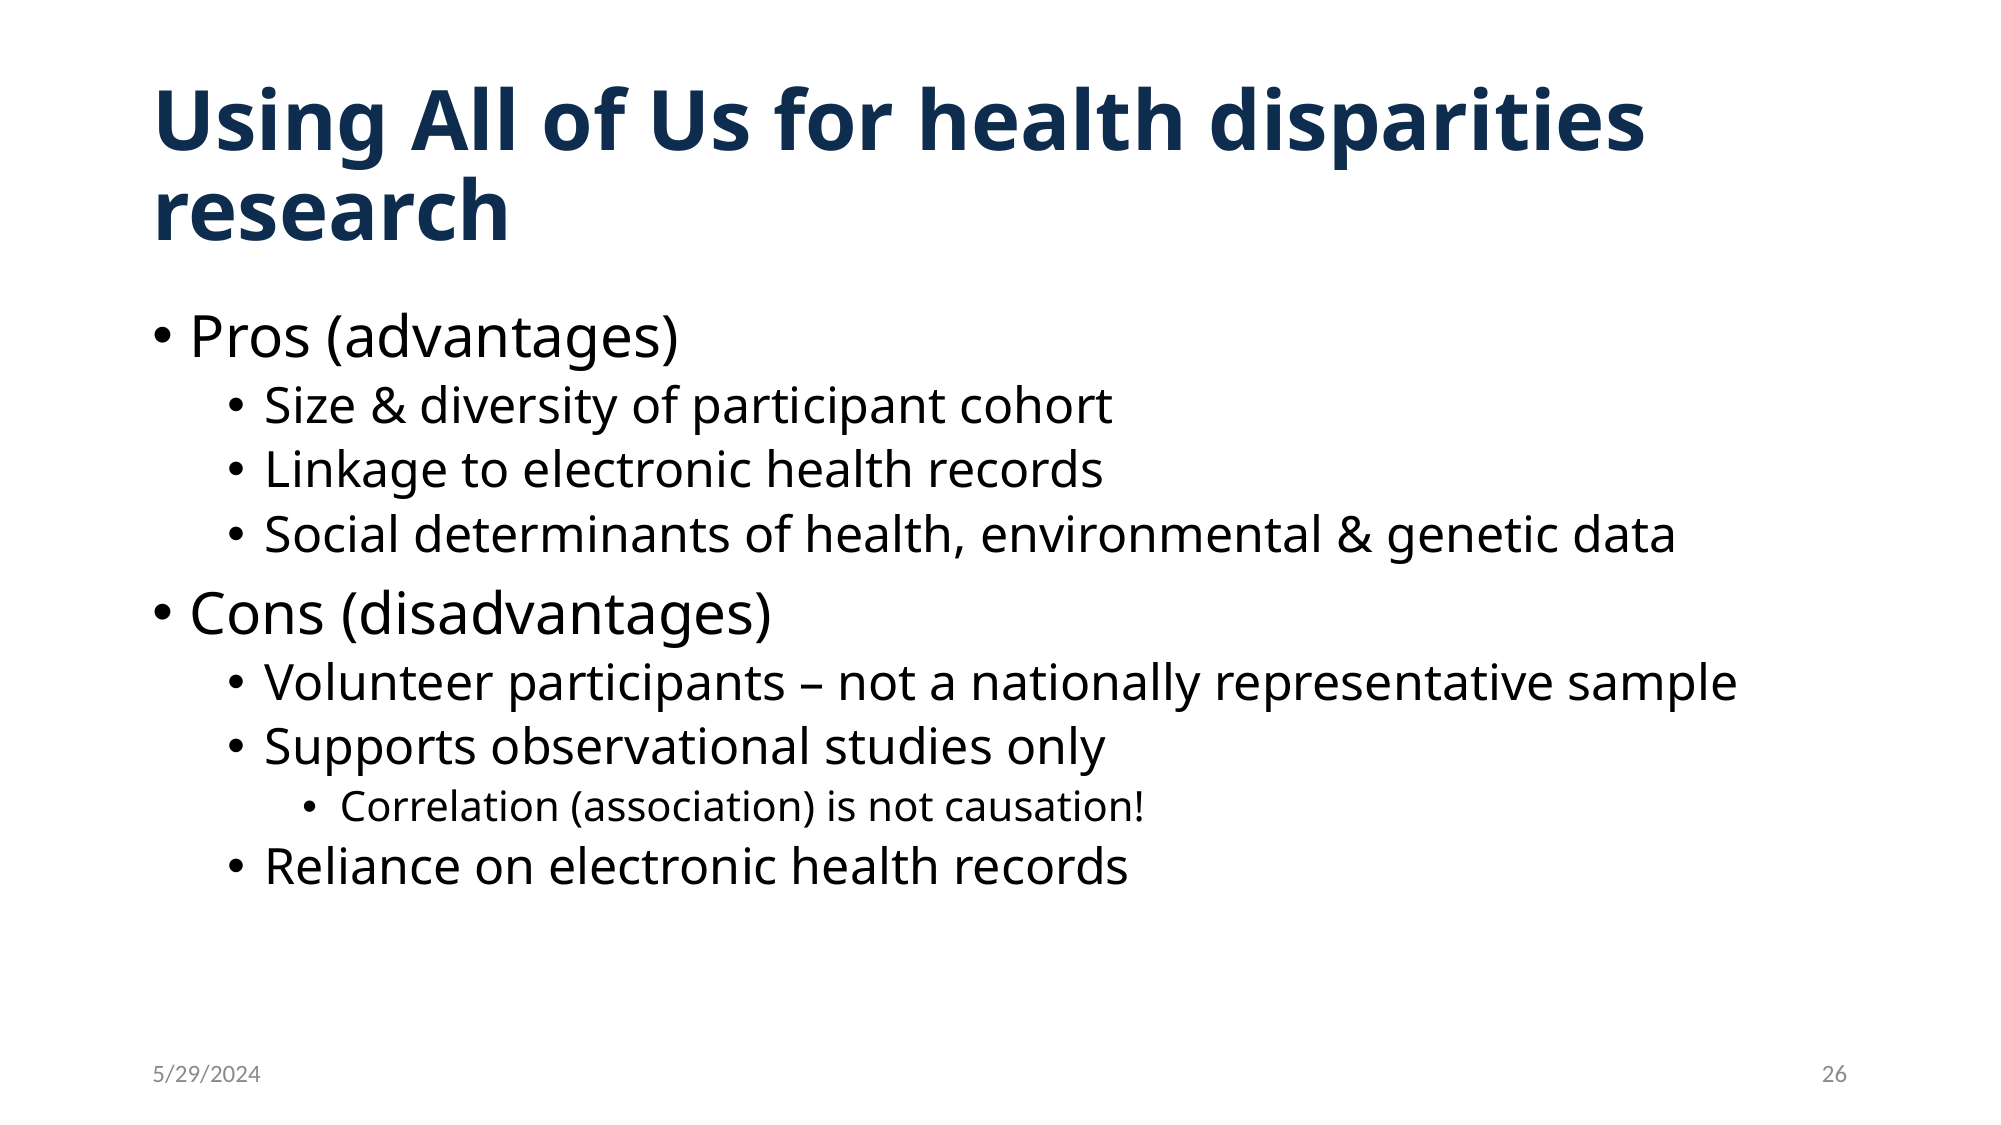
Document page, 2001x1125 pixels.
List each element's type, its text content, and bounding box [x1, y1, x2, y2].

list Pros (advantages) Size & diversity of participant cohort Linkage to electronic health records Social determinants of health, environmental & genetic data Cons (disadvantages) Volunteer participants – not a nationally representative sample Supports observational studies only Correlation (association) is not causation! Reliance on electronic health records [137, 299, 1863, 1014]
slide_number 26 [1412, 1042, 1863, 1103]
title Using All of Us for health disparities research [137, 59, 1863, 278]
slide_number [137, 1042, 588, 1103]
